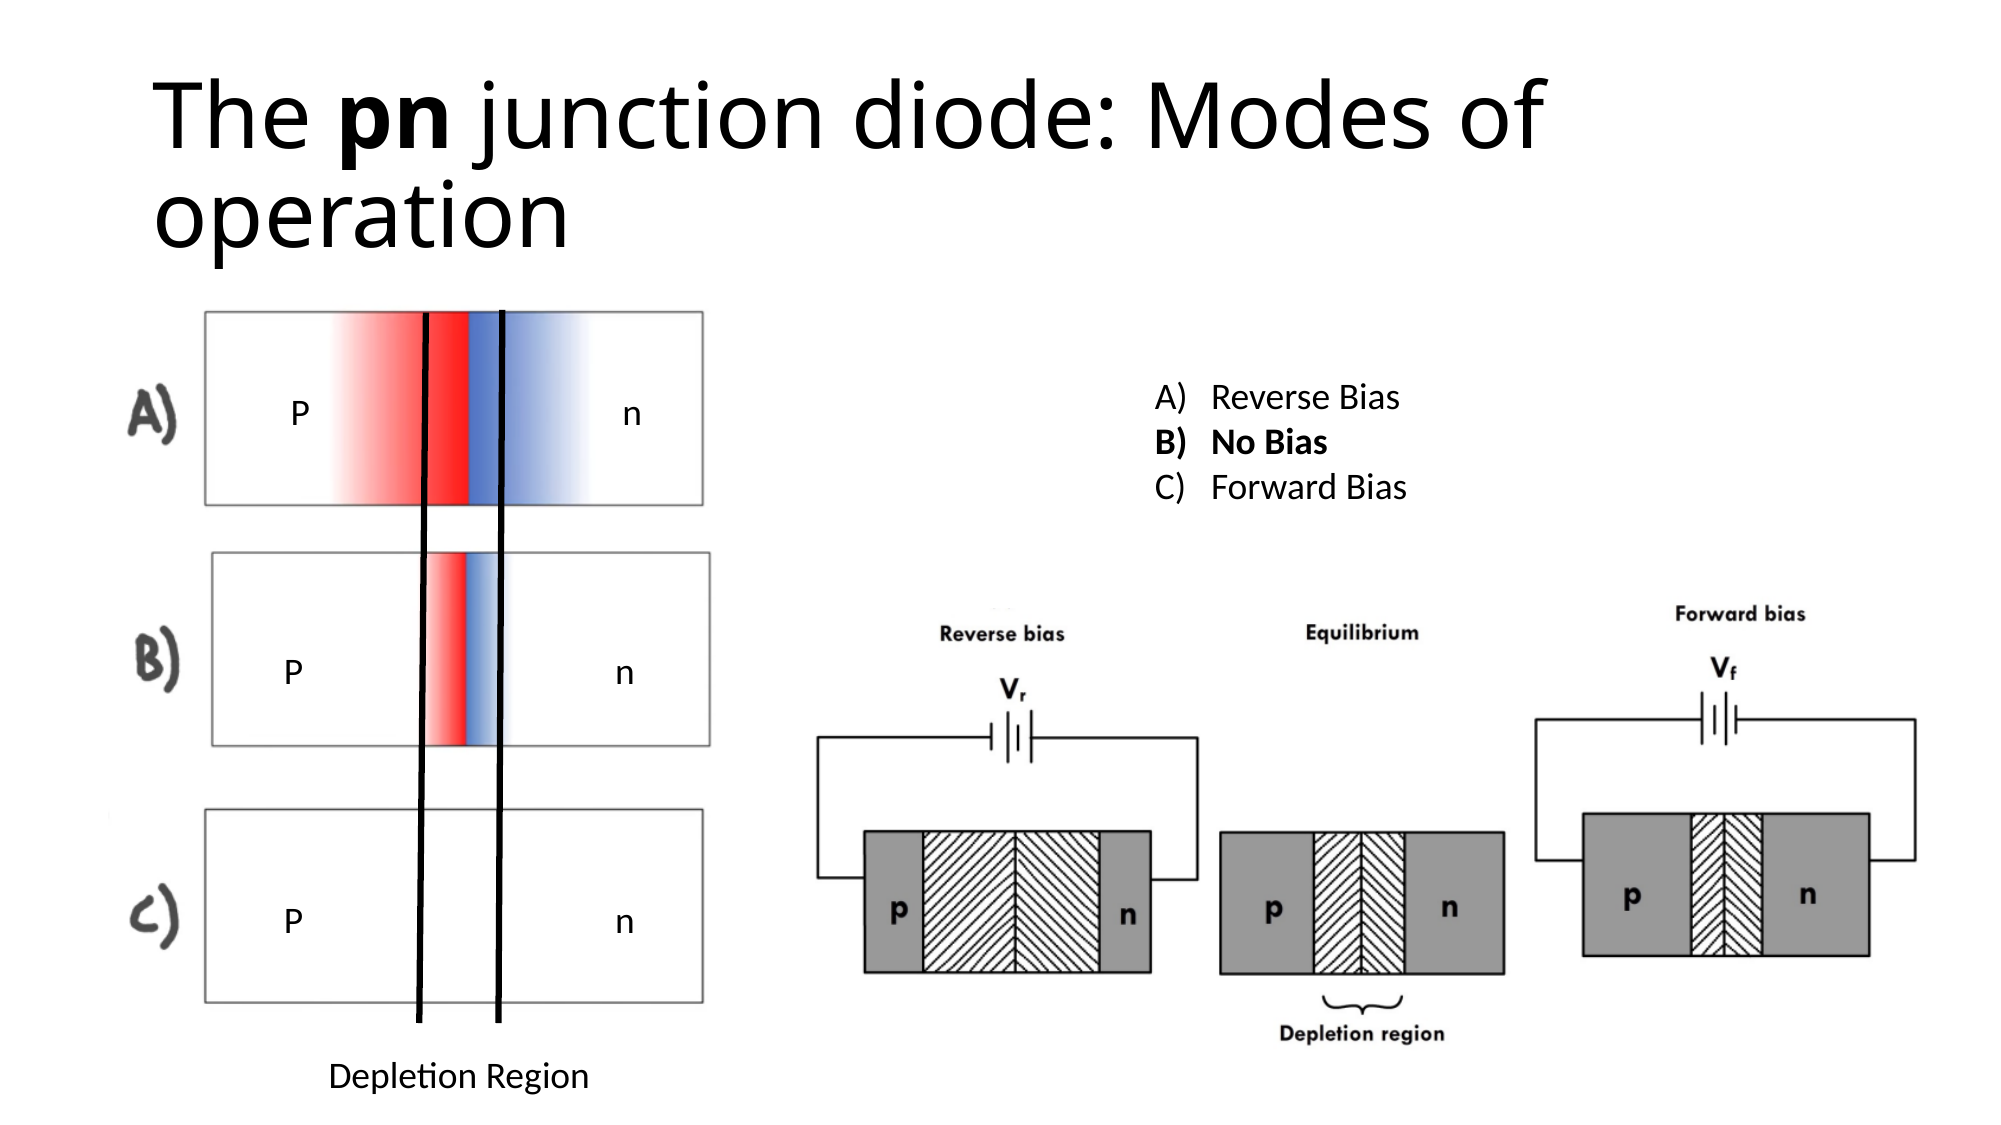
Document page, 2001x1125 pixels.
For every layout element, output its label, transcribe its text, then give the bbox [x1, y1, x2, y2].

picture [1530, 590, 1932, 978]
picture [426, 538, 498, 640]
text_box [268, 640, 651, 701]
picture [108, 519, 737, 1036]
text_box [498, 309, 503, 380]
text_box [498, 441, 503, 640]
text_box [498, 701, 503, 888]
title The pn junction diode: Modes of operation [137, 59, 1863, 278]
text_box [419, 312, 426, 380]
picture [799, 608, 1525, 1067]
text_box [275, 380, 658, 441]
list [108, 297, 730, 538]
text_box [419, 441, 426, 640]
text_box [268, 888, 651, 950]
picture [426, 701, 498, 888]
text_box Depletion Region [313, 1043, 606, 1103]
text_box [419, 950, 426, 1023]
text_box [419, 701, 426, 888]
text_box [498, 950, 503, 1023]
text_box Reverse Bias No Bias Forward Bias [1140, 364, 1423, 515]
